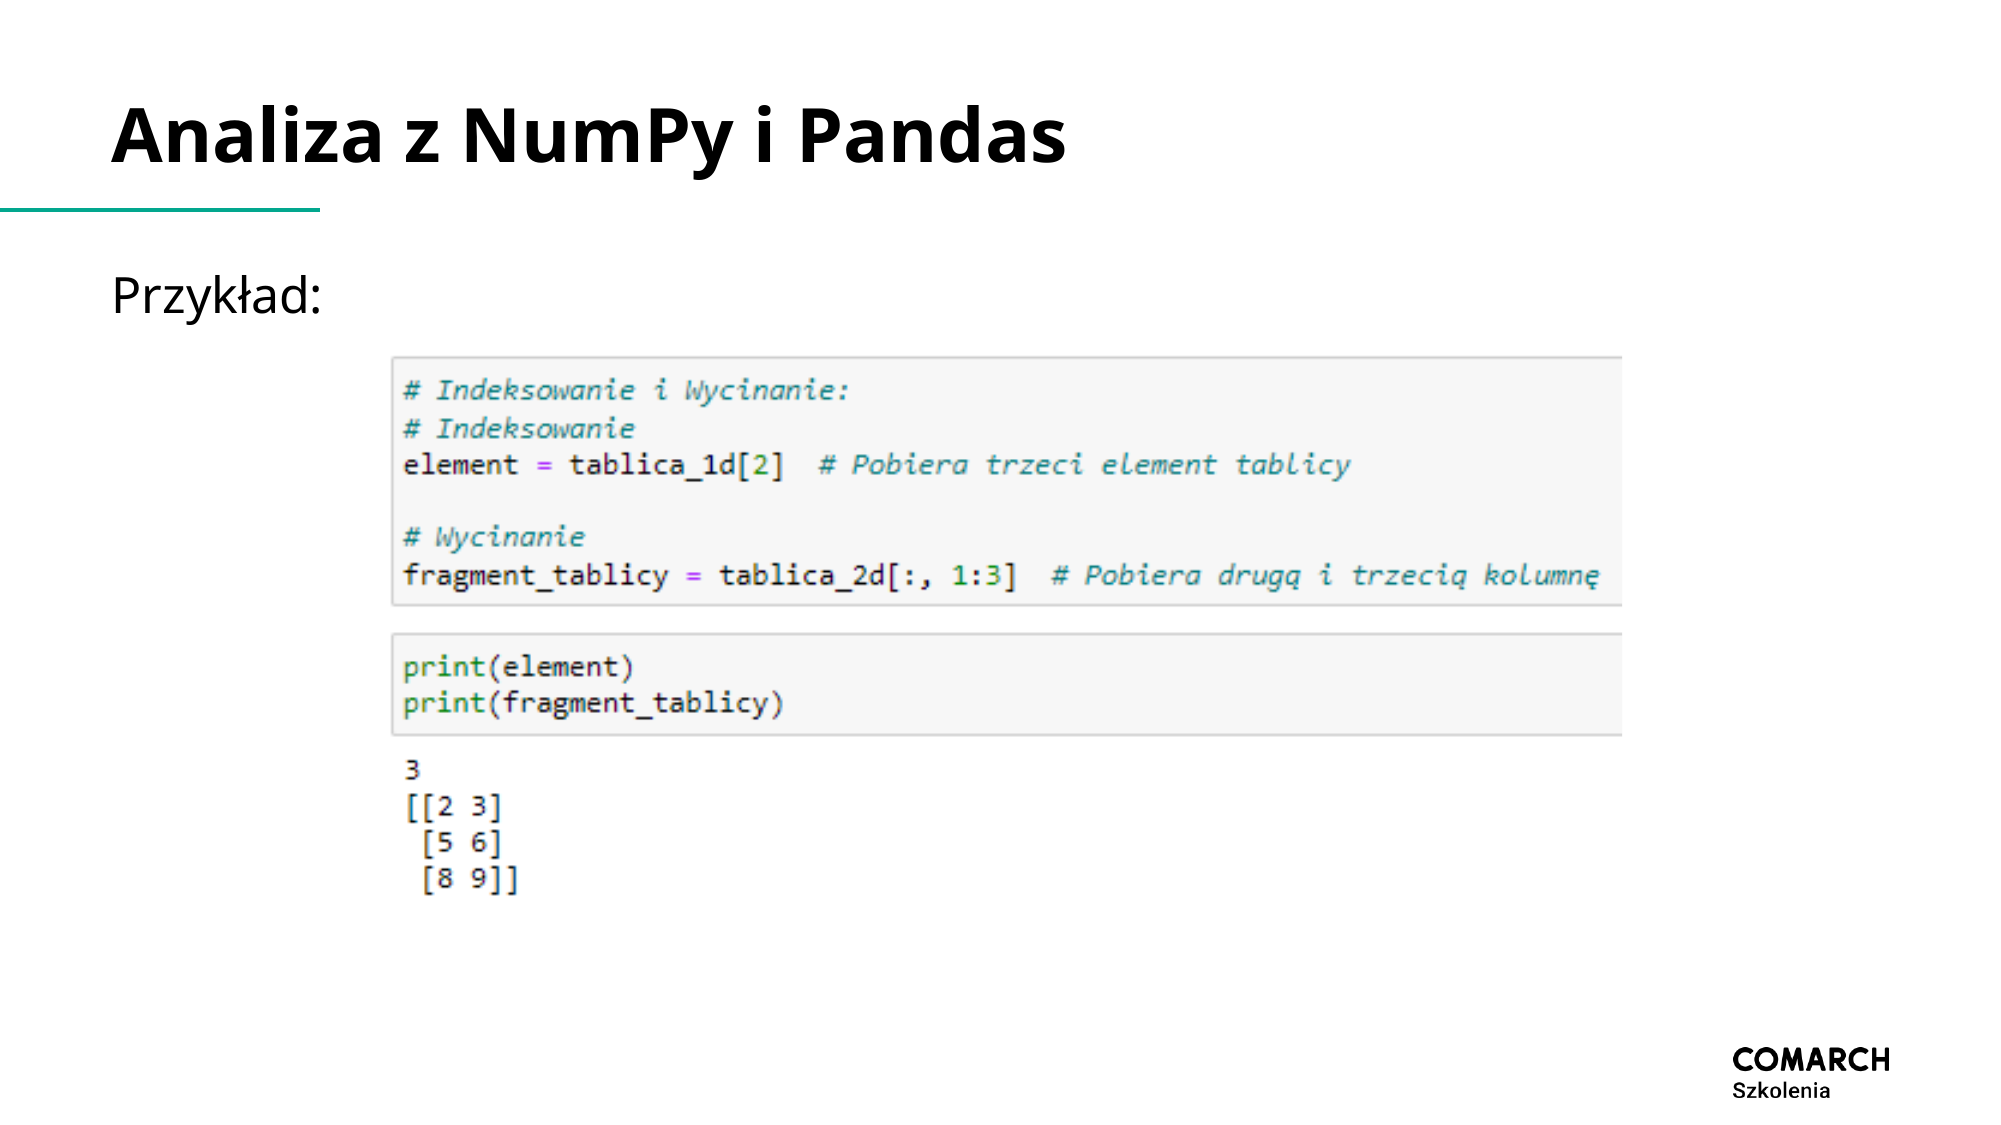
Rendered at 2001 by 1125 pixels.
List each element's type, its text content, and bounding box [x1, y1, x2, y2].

list Przykład: [111, 243, 1889, 1000]
picture [1733, 1047, 1889, 1098]
title Analiza z NumPy i Pandas [111, 0, 1889, 185]
picture [377, 333, 1623, 910]
